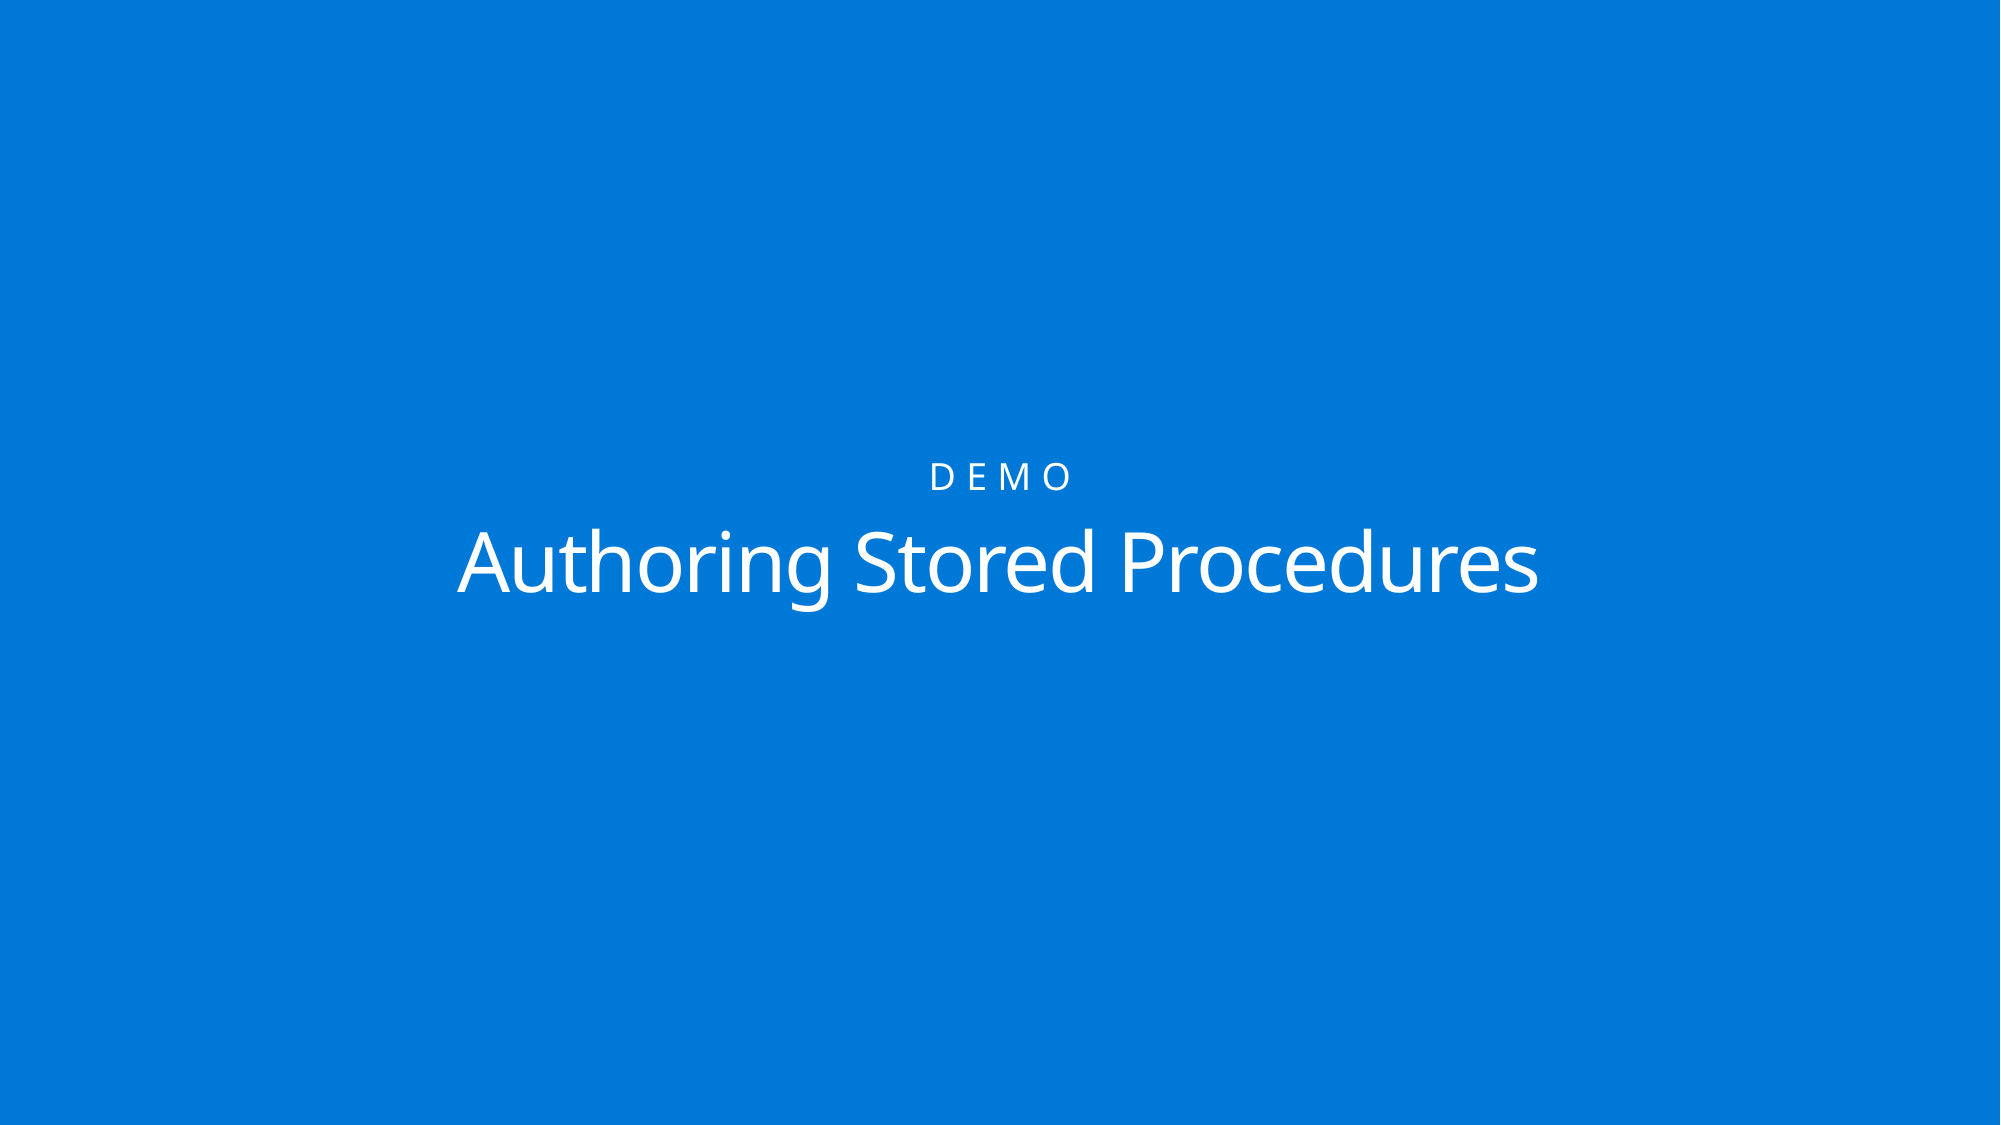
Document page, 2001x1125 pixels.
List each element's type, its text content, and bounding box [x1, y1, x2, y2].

title Authoring Stored Procedures [191, 505, 1809, 628]
